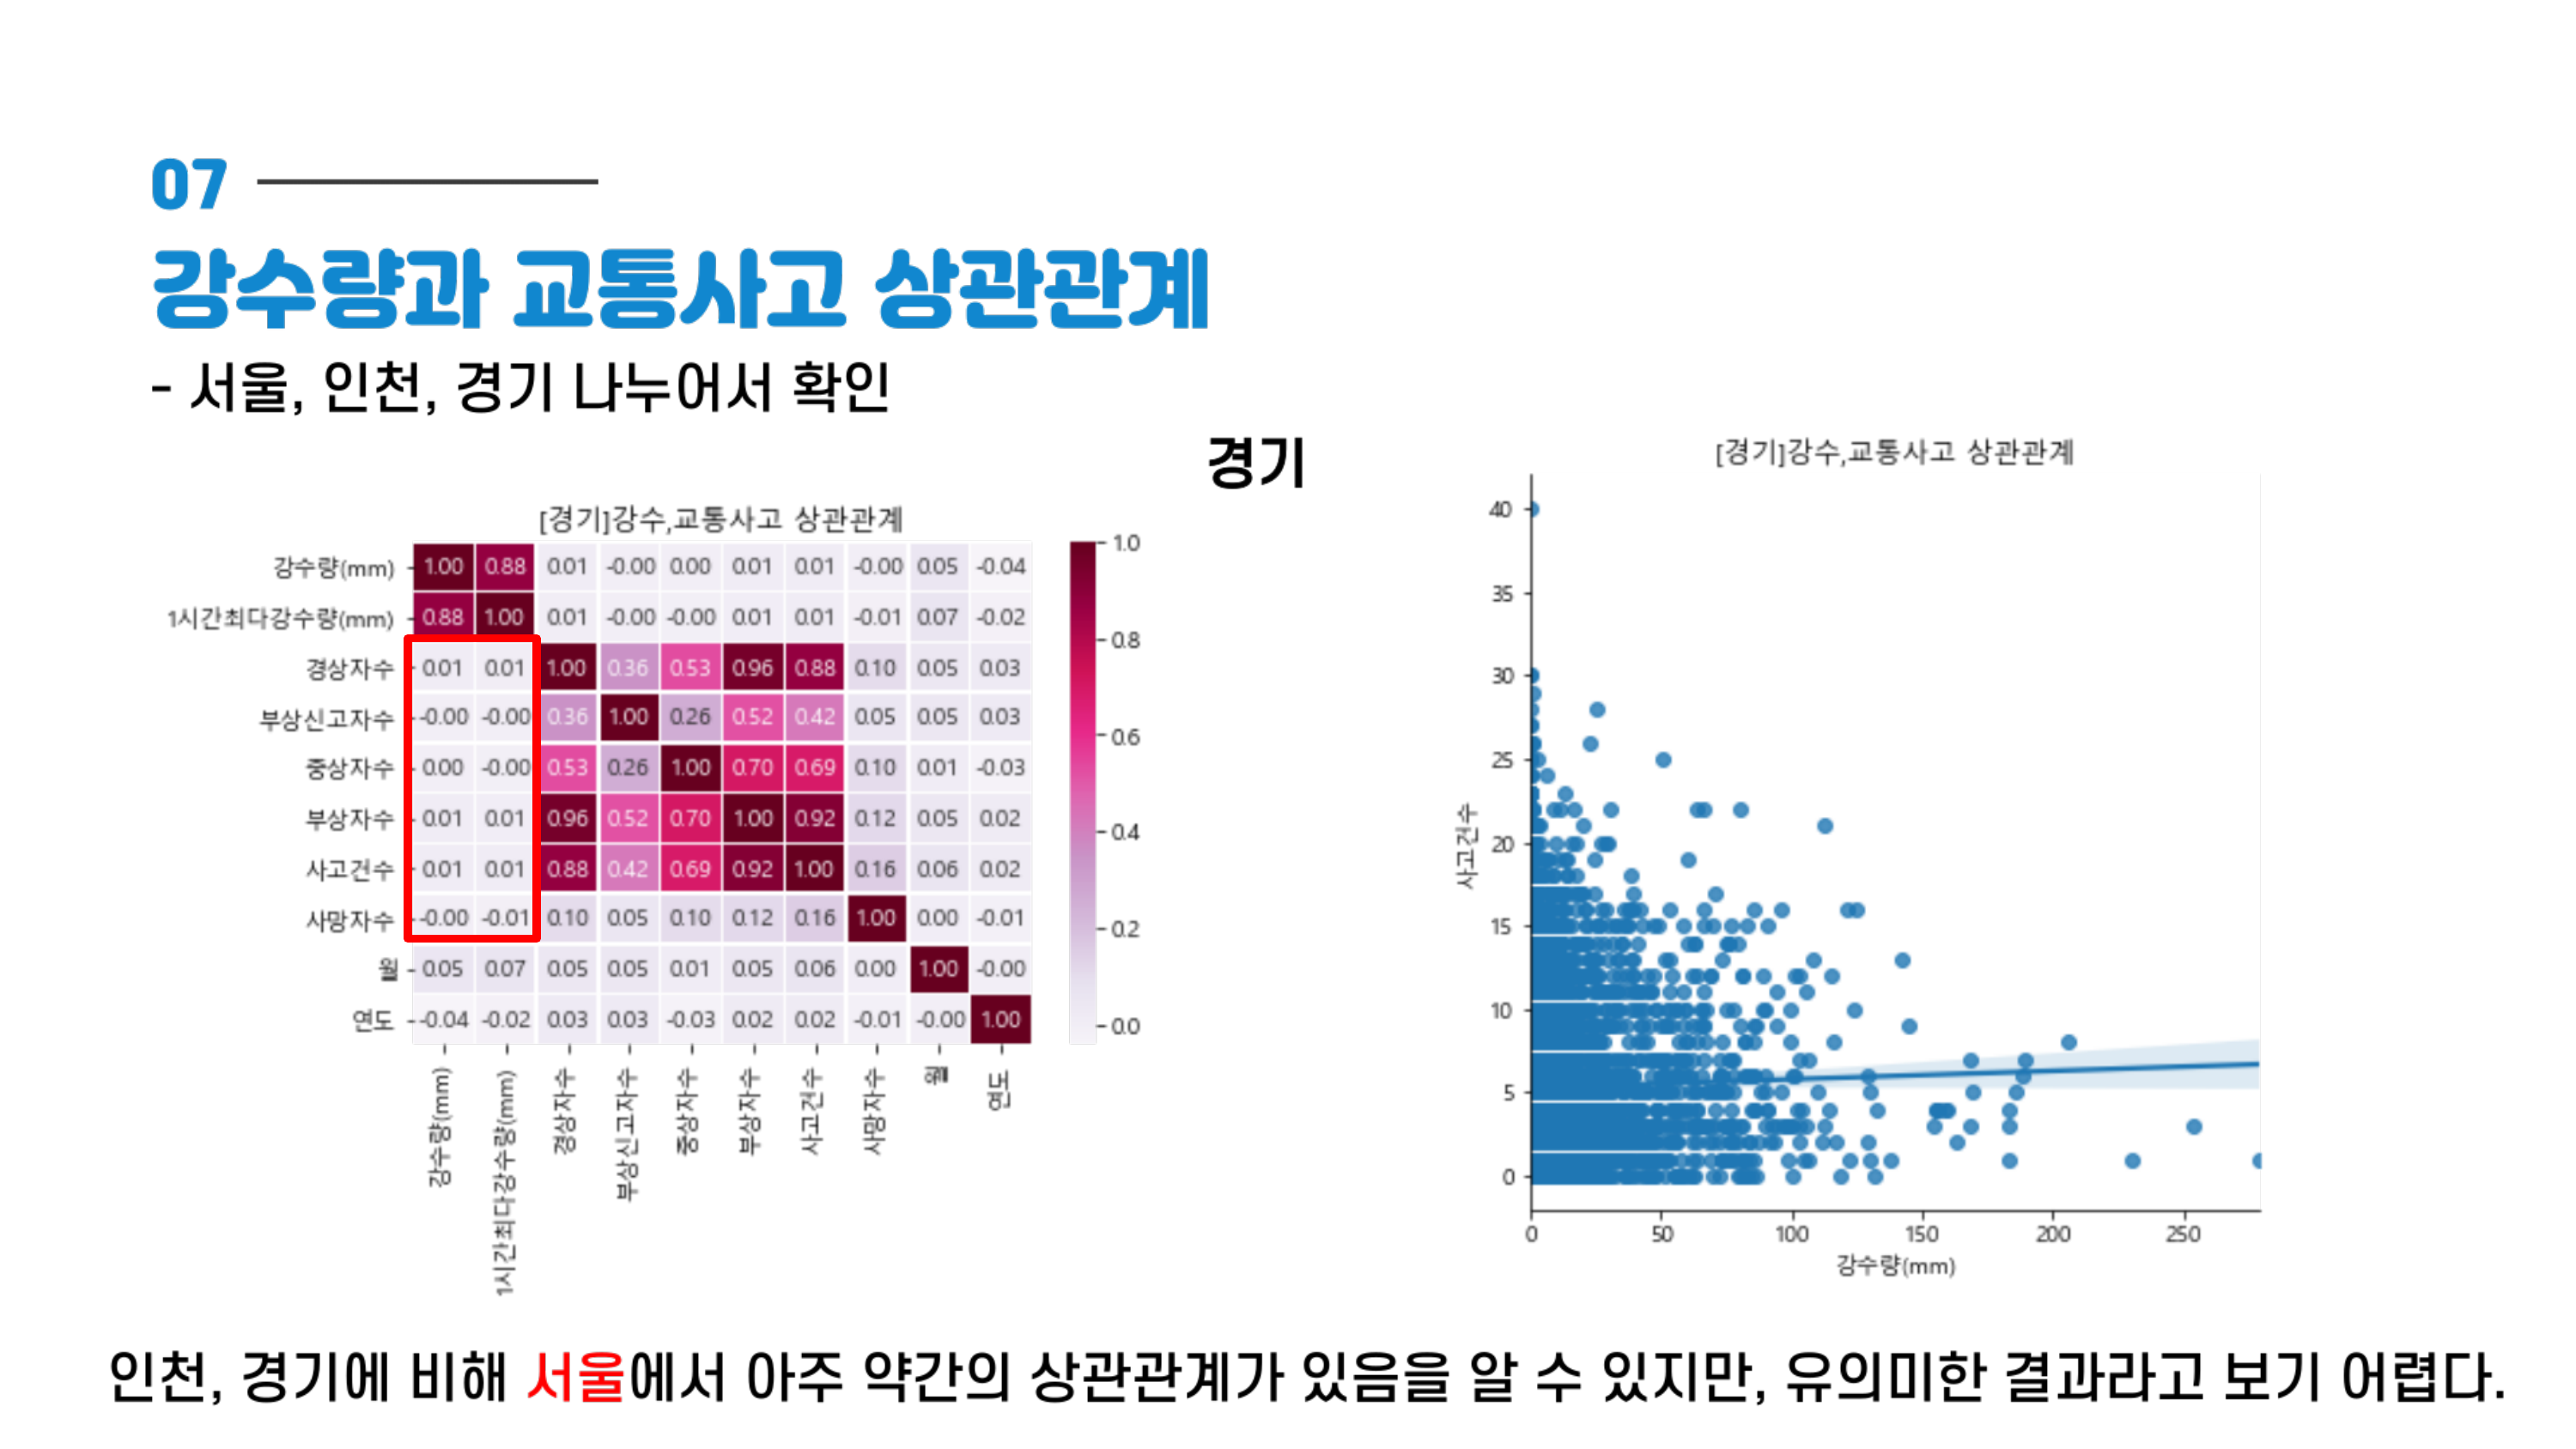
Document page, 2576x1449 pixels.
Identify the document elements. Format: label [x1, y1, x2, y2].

text_box [1442, 424, 2275, 1294]
text_box [149, 491, 1158, 1307]
text_box [255, 179, 598, 185]
picture [137, 132, 1273, 450]
picture [99, 1330, 2537, 1439]
picture [1197, 416, 1334, 524]
